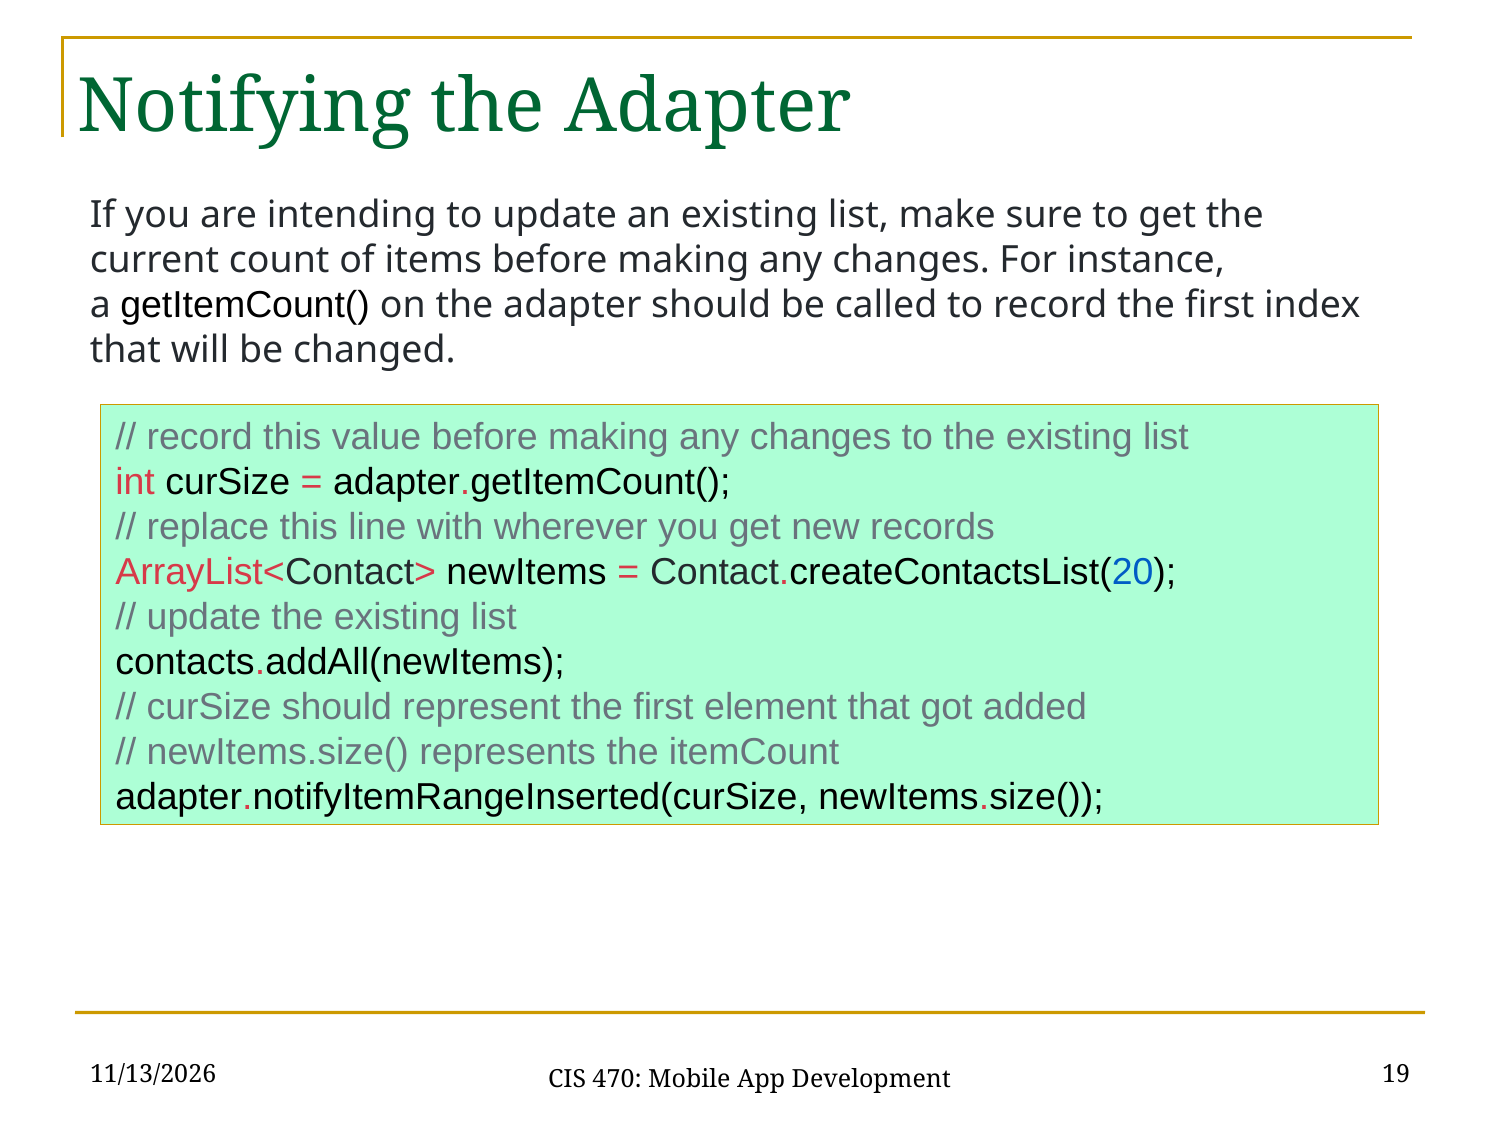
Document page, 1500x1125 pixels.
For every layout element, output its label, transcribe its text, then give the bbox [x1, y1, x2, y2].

slide_number 19 [1074, 1024, 1425, 1100]
text_box Notifying the Adapter [63, 46, 1414, 156]
text_box If you are intending to update an existing list, make sure to get the current count of items before making any changes. For instance, a getItemCount() on the adapter should be called to record the first index that will be changed. [74, 182, 1414, 377]
text_box // record this value before making any changes to the existing list int curSize = adapter.getItemCount(); // replace this line with wherever you get new records ArrayList<Contact> newItems = Contact.createContactsList(20); // update the existing list contacts.addAll(newItems); // curSize should represent the first element that got added // newItems.size() represents the itemCount adapter.notifyItemRangeInserted(curSize, newItems.size()); [100, 404, 1379, 825]
footer CIS 470: Mobile App Development [512, 1025, 988, 1100]
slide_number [75, 1024, 425, 1100]
